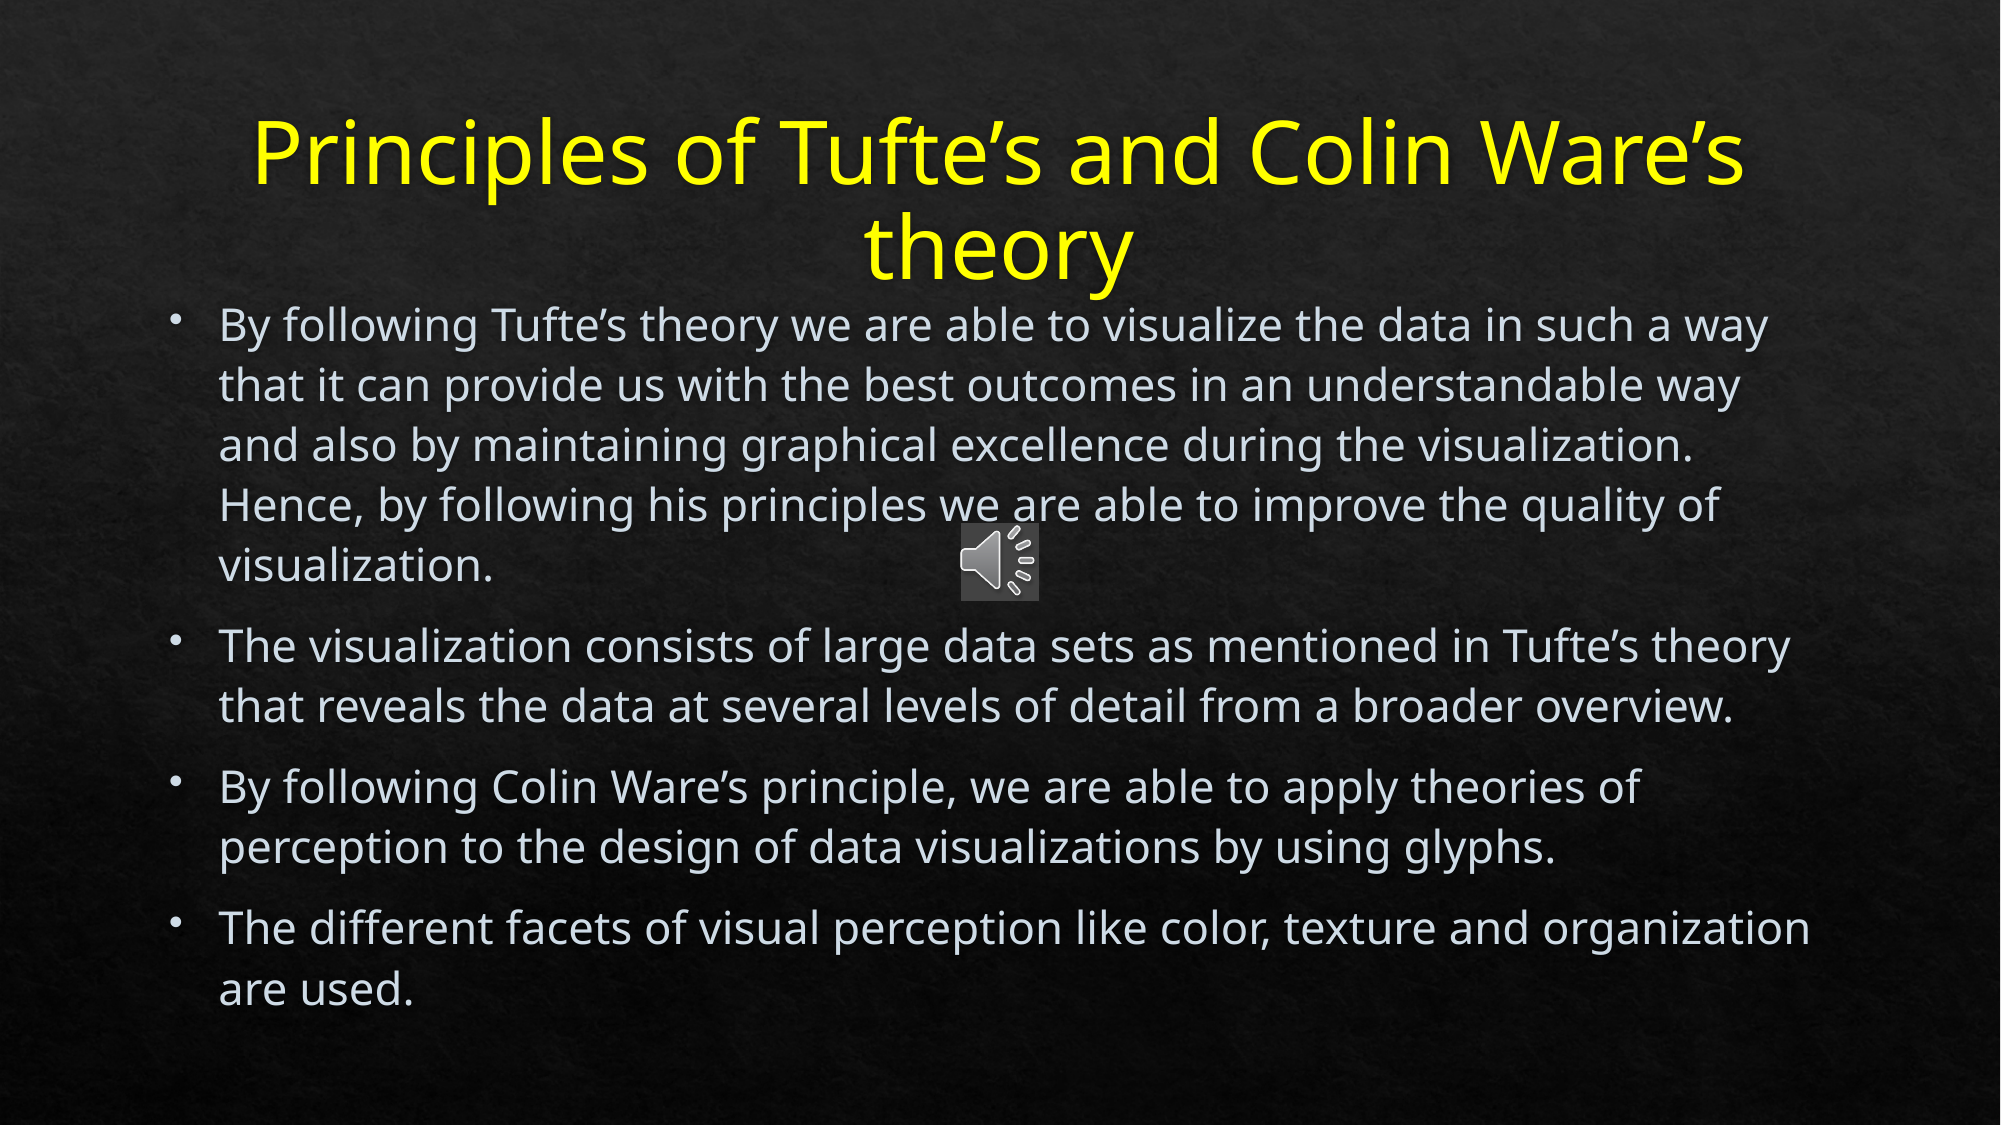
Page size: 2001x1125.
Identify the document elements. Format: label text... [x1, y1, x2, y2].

picture [959, 522, 1040, 603]
list By following Tufte’s theory we are able to visualize the data in such a way that it can provide us with the best outcomes in an understandable way and also by maintaining graphical excellence during the visualization. Hence, by following his principles we are able to improve the quality of visualization. The visualization consists of large data sets as mentioned in Tufte’s theory that reveals the data at several levels of detail from a broader overview. By following Colin Ware’s principle, we are able to apply theories of perception to the design of data visualizations by using glyphs. The different facets of visual perception like color, texture and organization are used. [149, 282, 1849, 1025]
title Principles of Tufte’s and Colin Ware’s theory [149, 99, 1849, 279]
